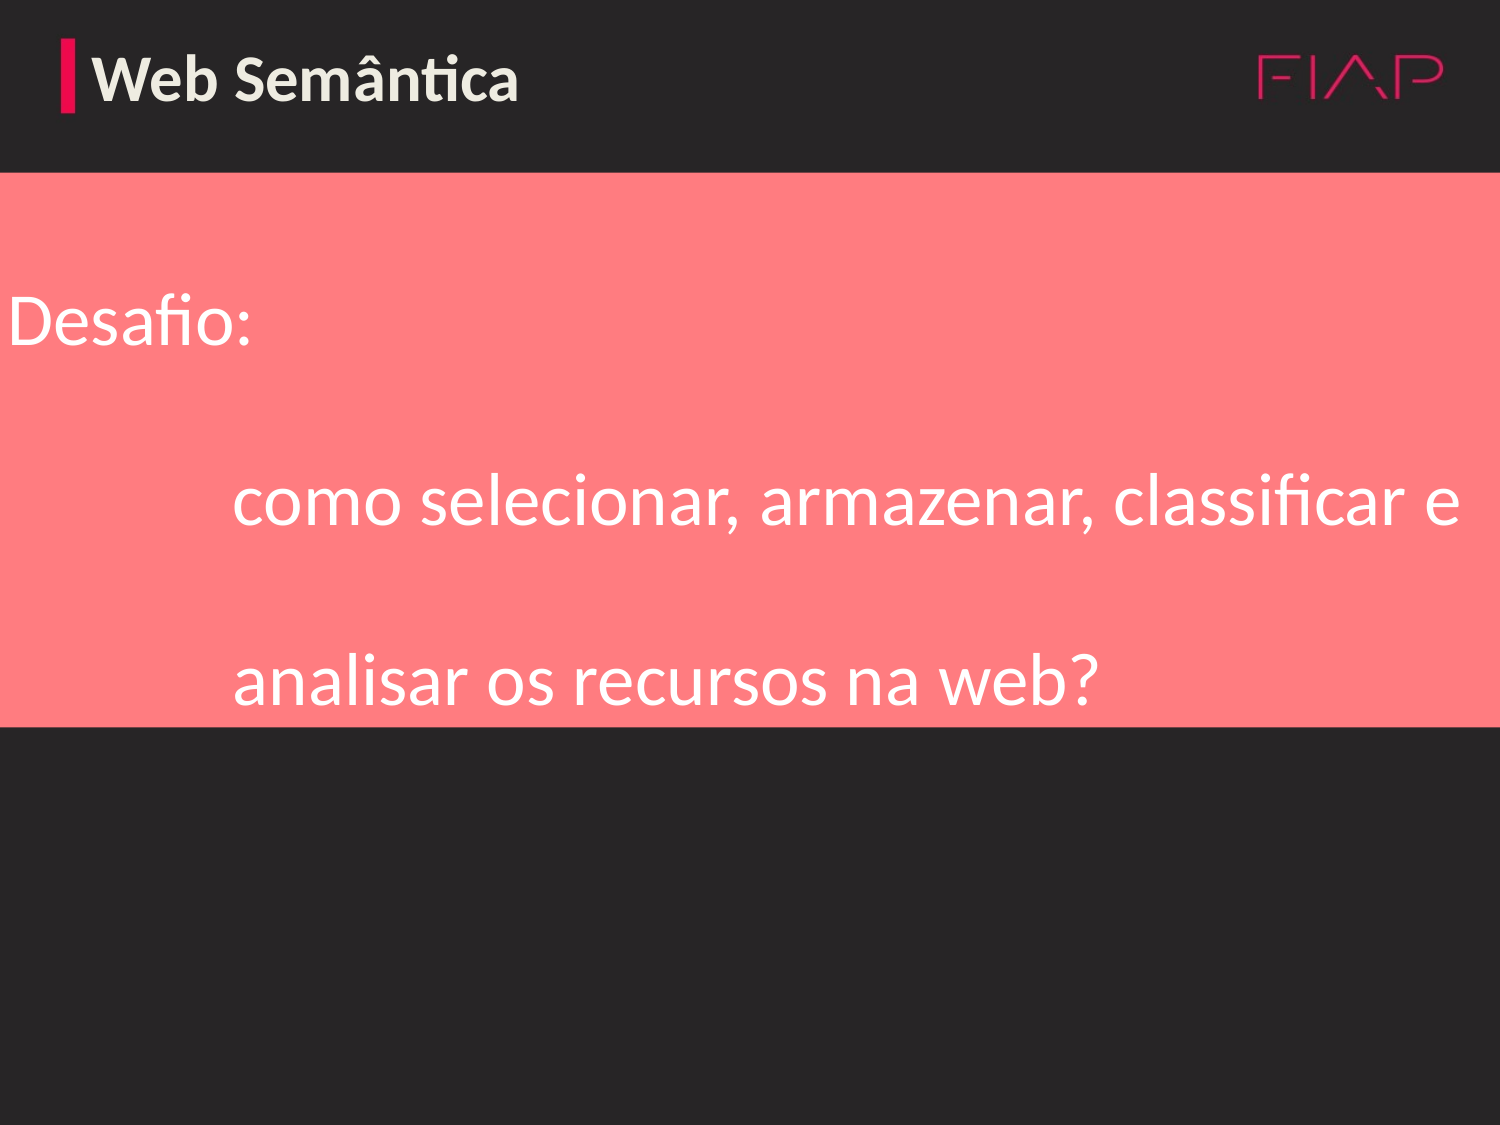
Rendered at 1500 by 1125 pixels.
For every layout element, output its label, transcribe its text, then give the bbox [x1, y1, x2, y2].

text_box Desafio: como selecionar, armazenar, classificar e analisar os recursos na web? [0, 172, 1500, 728]
picture [0, 728, 1500, 1125]
picture [0, 0, 1500, 172]
text_box Web Semântica [76, 42, 1427, 118]
